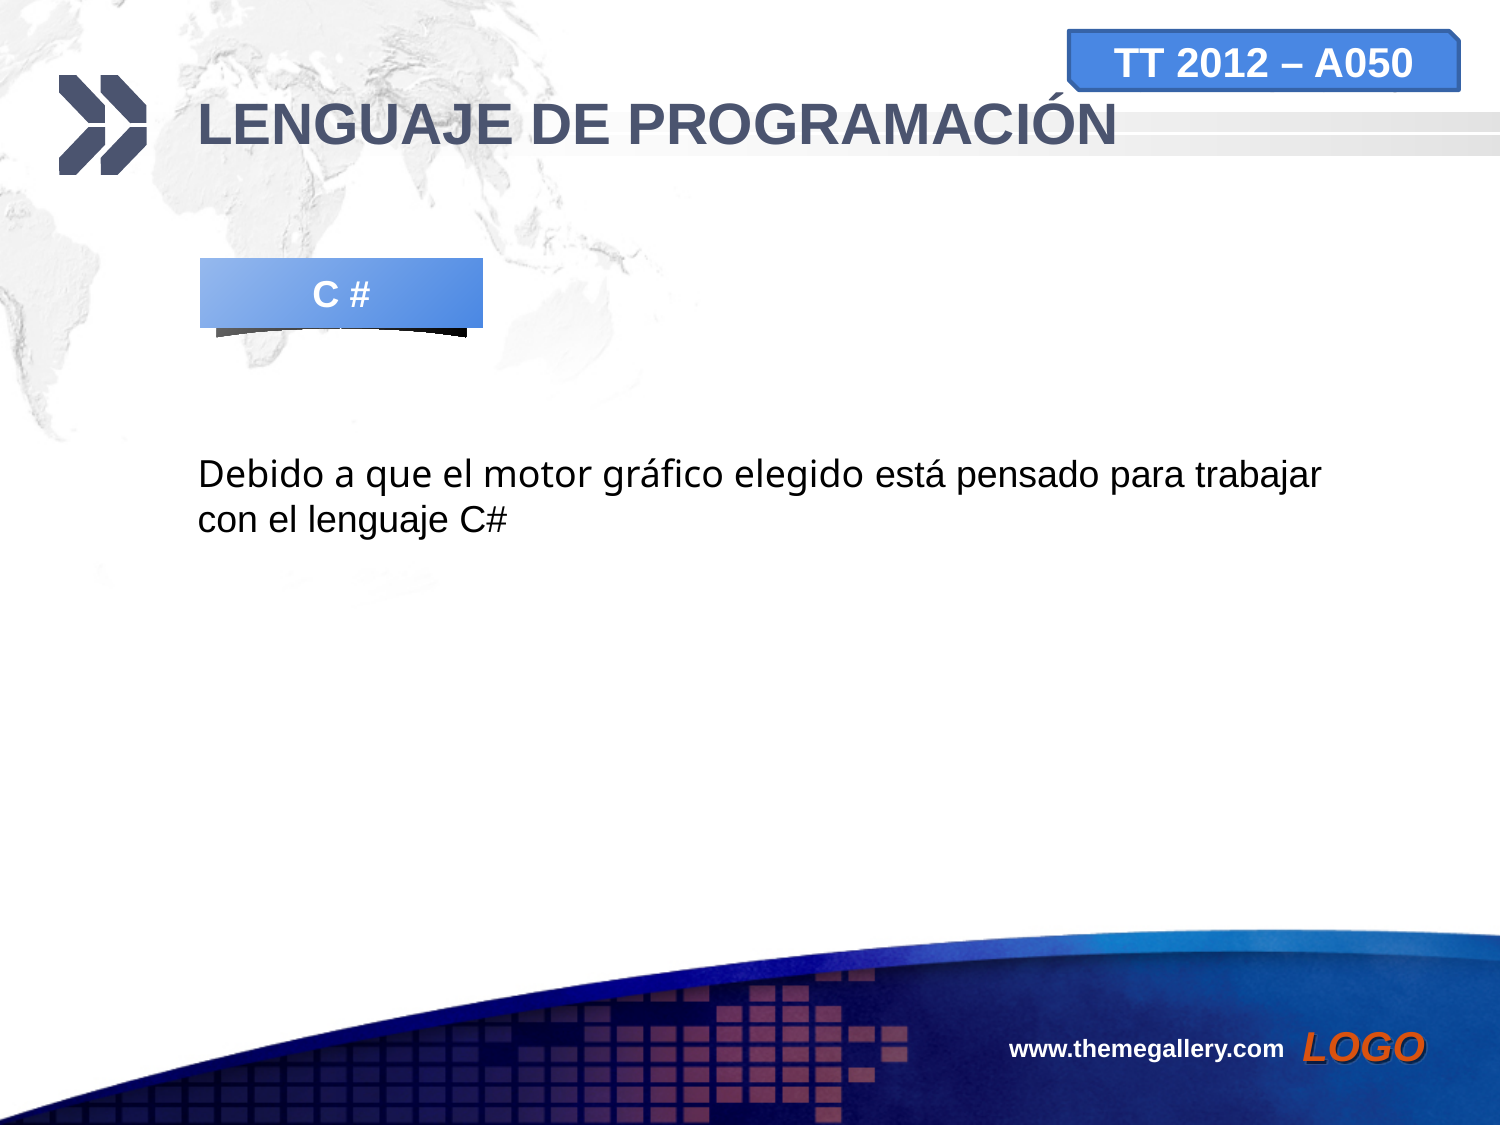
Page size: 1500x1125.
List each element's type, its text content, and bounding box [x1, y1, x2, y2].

footer www.themegallery.com [825, 1025, 1300, 1063]
picture [0, 0, 1500, 1125]
text_box TT 2012 – A050 [1066, 28, 1461, 93]
text_box Debido a que el motor gráfico elegido está pensado para trabajar con el lenguaje C# [183, 443, 1371, 548]
title LENGUAJE DE PROGRAMACIÓN [150, 75, 1388, 168]
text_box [199, 257, 484, 338]
